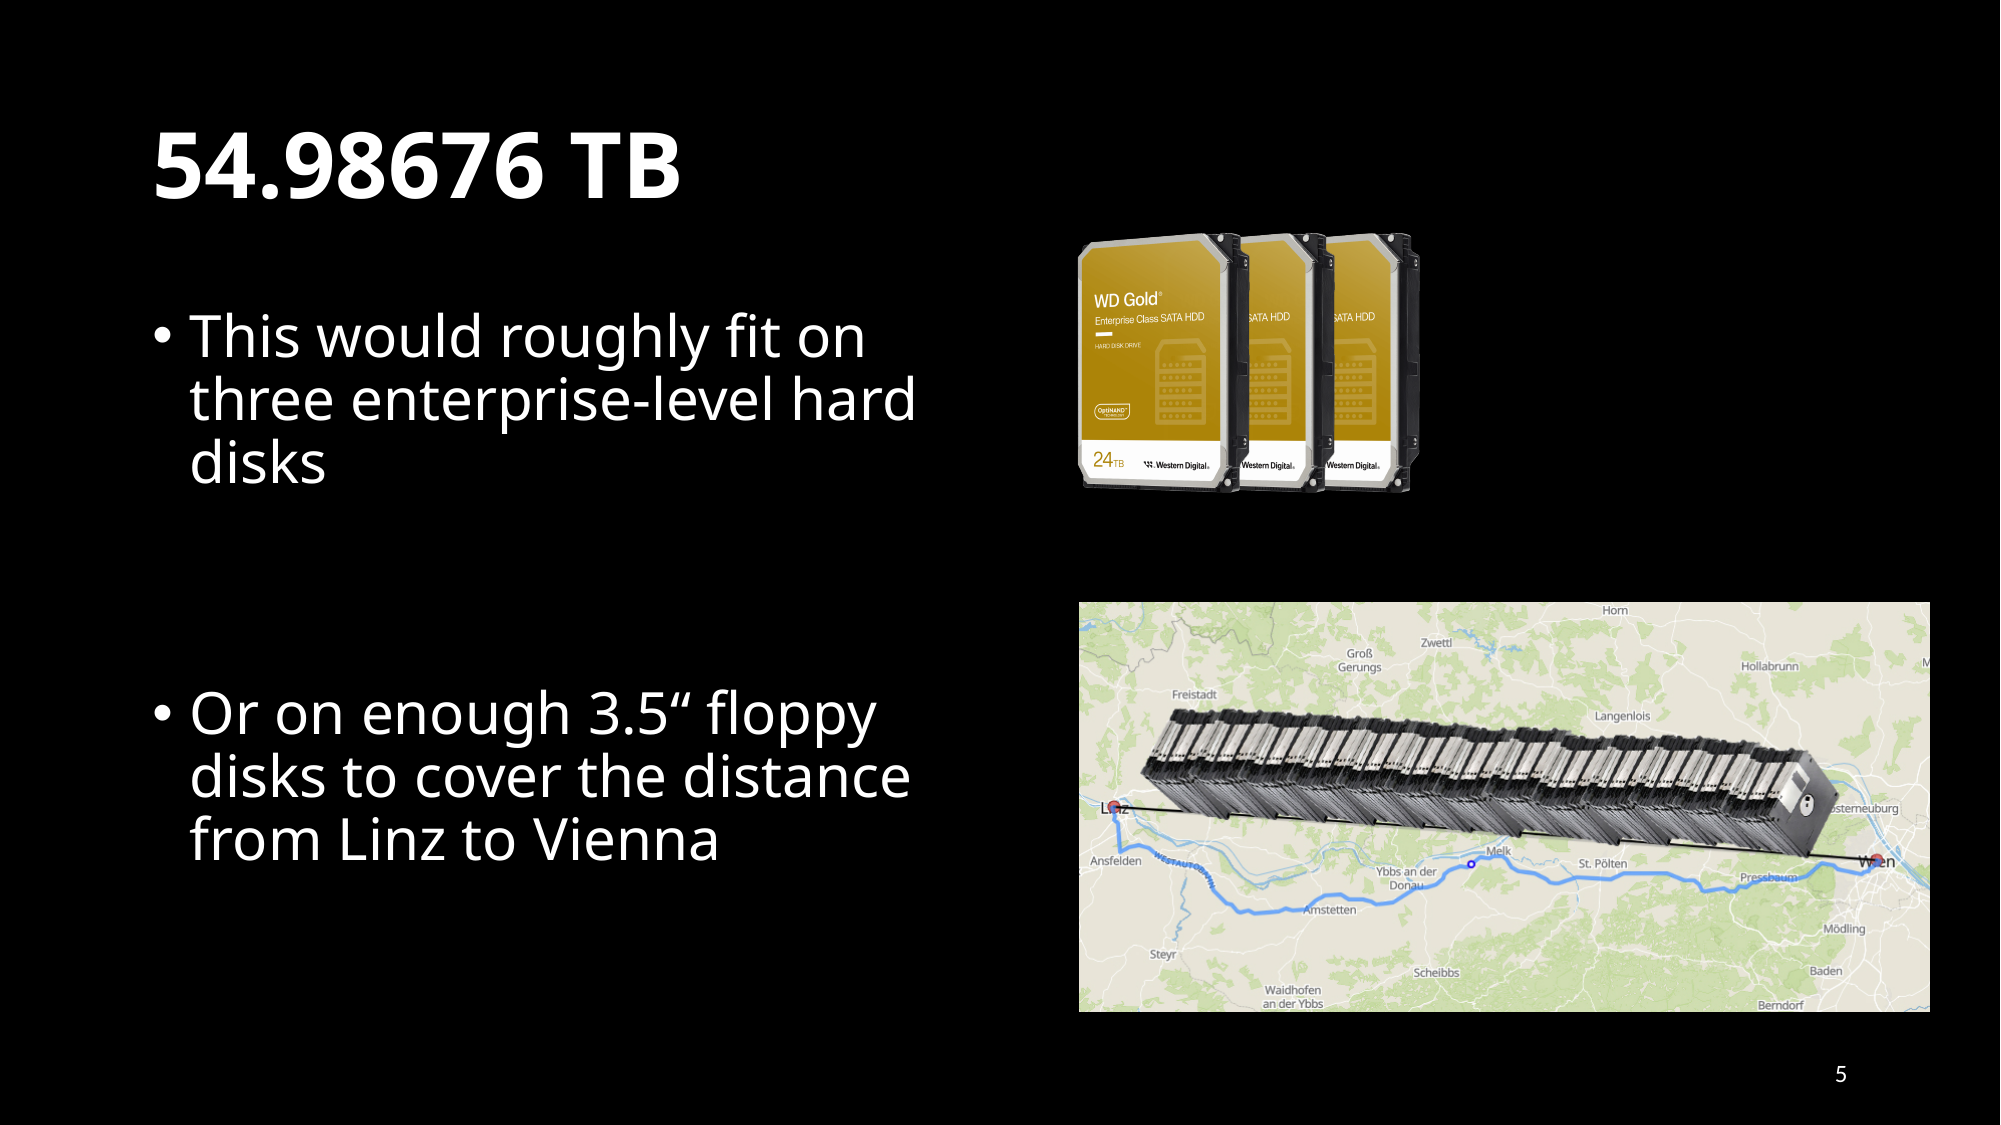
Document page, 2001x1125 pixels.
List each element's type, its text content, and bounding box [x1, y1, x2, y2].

title 54.98676 TB [137, 59, 1863, 278]
list This would roughly fit on three enterprise-level hard disks Or on enough 3.5“ floppy disks to cover the distance from Linz to Vienna [137, 299, 988, 1014]
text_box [1021, 223, 1488, 520]
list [1079, 602, 1930, 1012]
slide_number 5 [1412, 1042, 1863, 1103]
